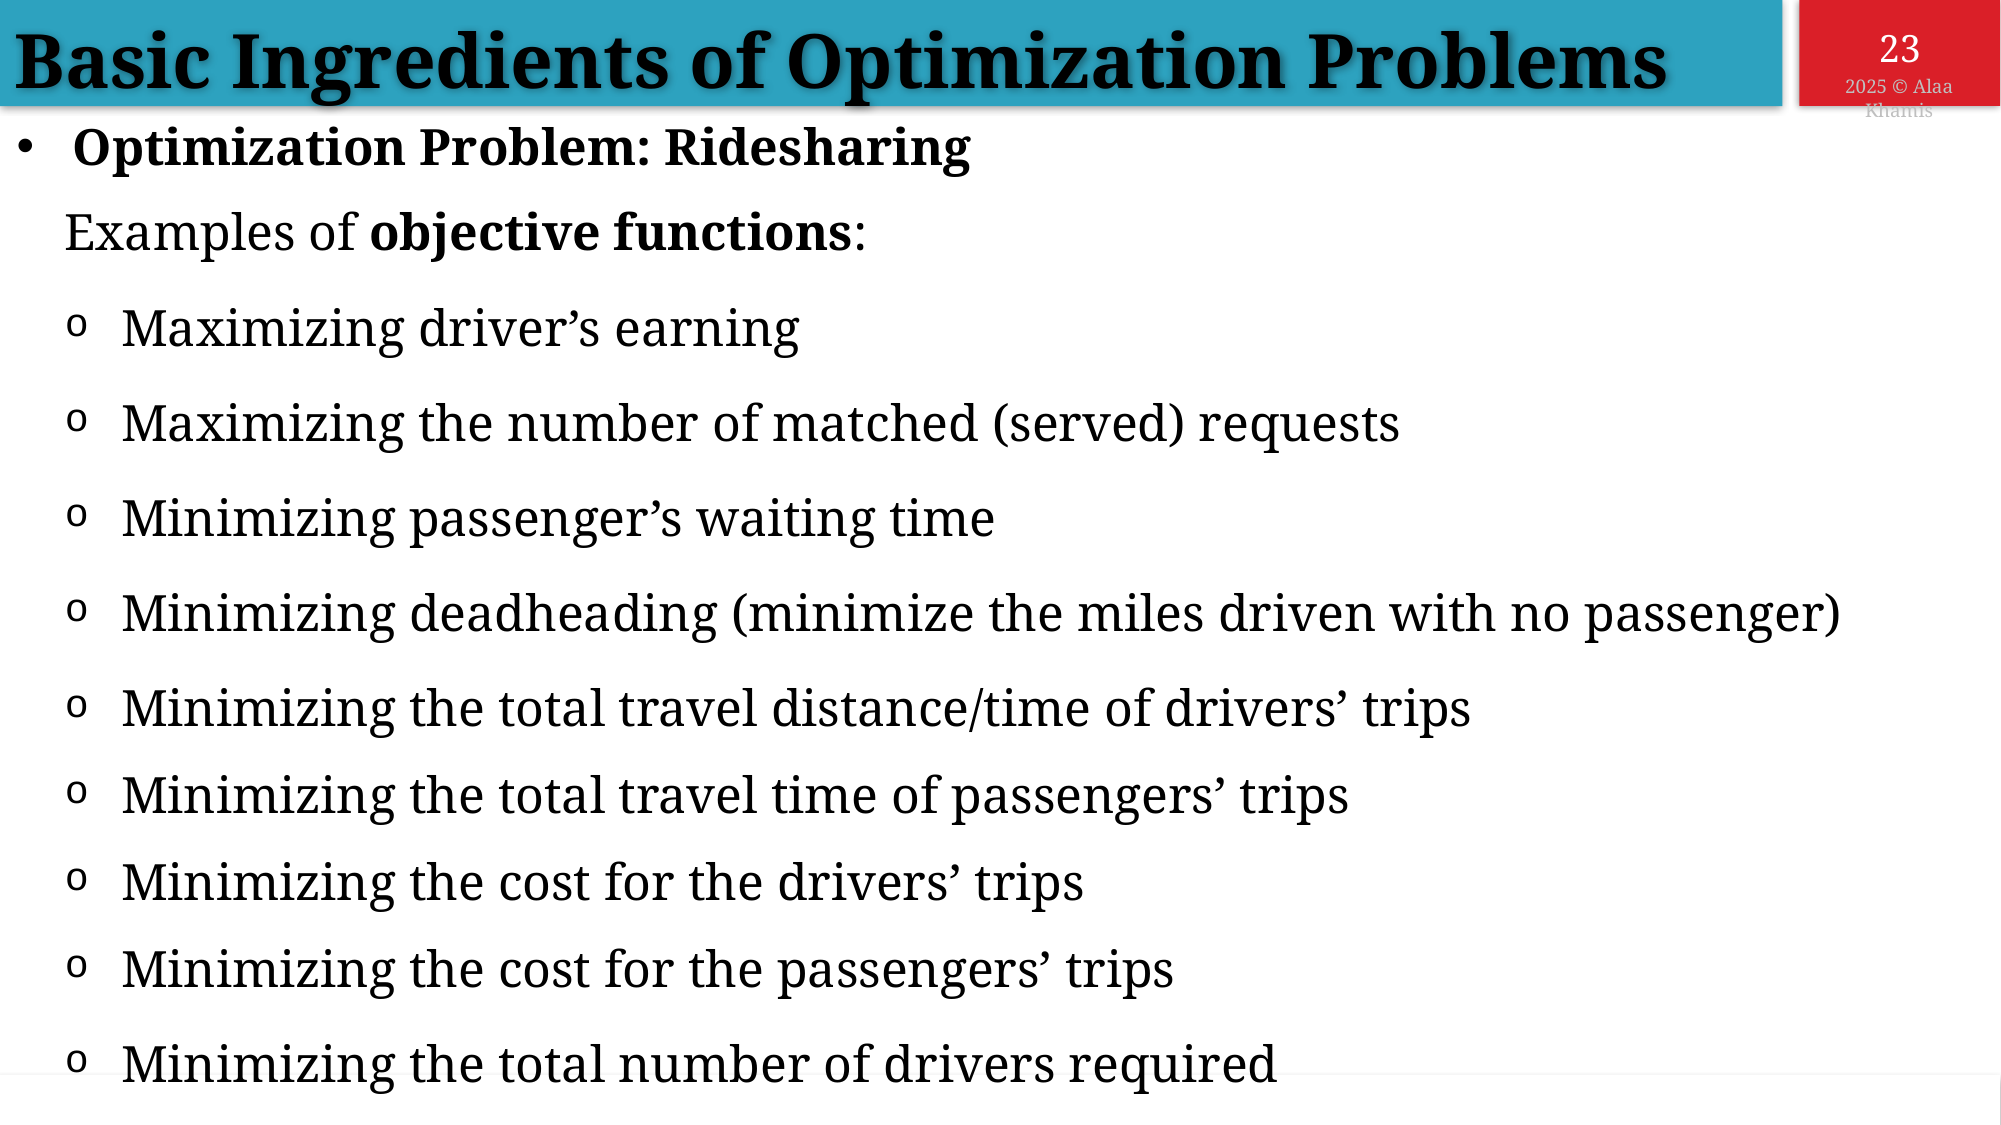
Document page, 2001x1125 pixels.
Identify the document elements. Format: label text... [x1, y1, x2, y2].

text_box Optimization Problem: Ridesharing [1, 107, 2000, 183]
text_box Examples of objective functions: Maximizing driver’s earning Maximizing the number of matched (served) requests Minimizing passenger’s waiting time Minimizing deadheading (minimize the miles driven with no passenger) Minimizing the total travel distance/time of drivers’ trips Minimizing the total travel time of passengers’ trips Minimizing the cost for the drivers’ trips Minimizing the cost for the passengers’ trips Minimizing the total number of drivers required [49, 187, 2000, 1100]
text_box Basic Ingredients of Optimization Problems [0, 0, 1753, 110]
